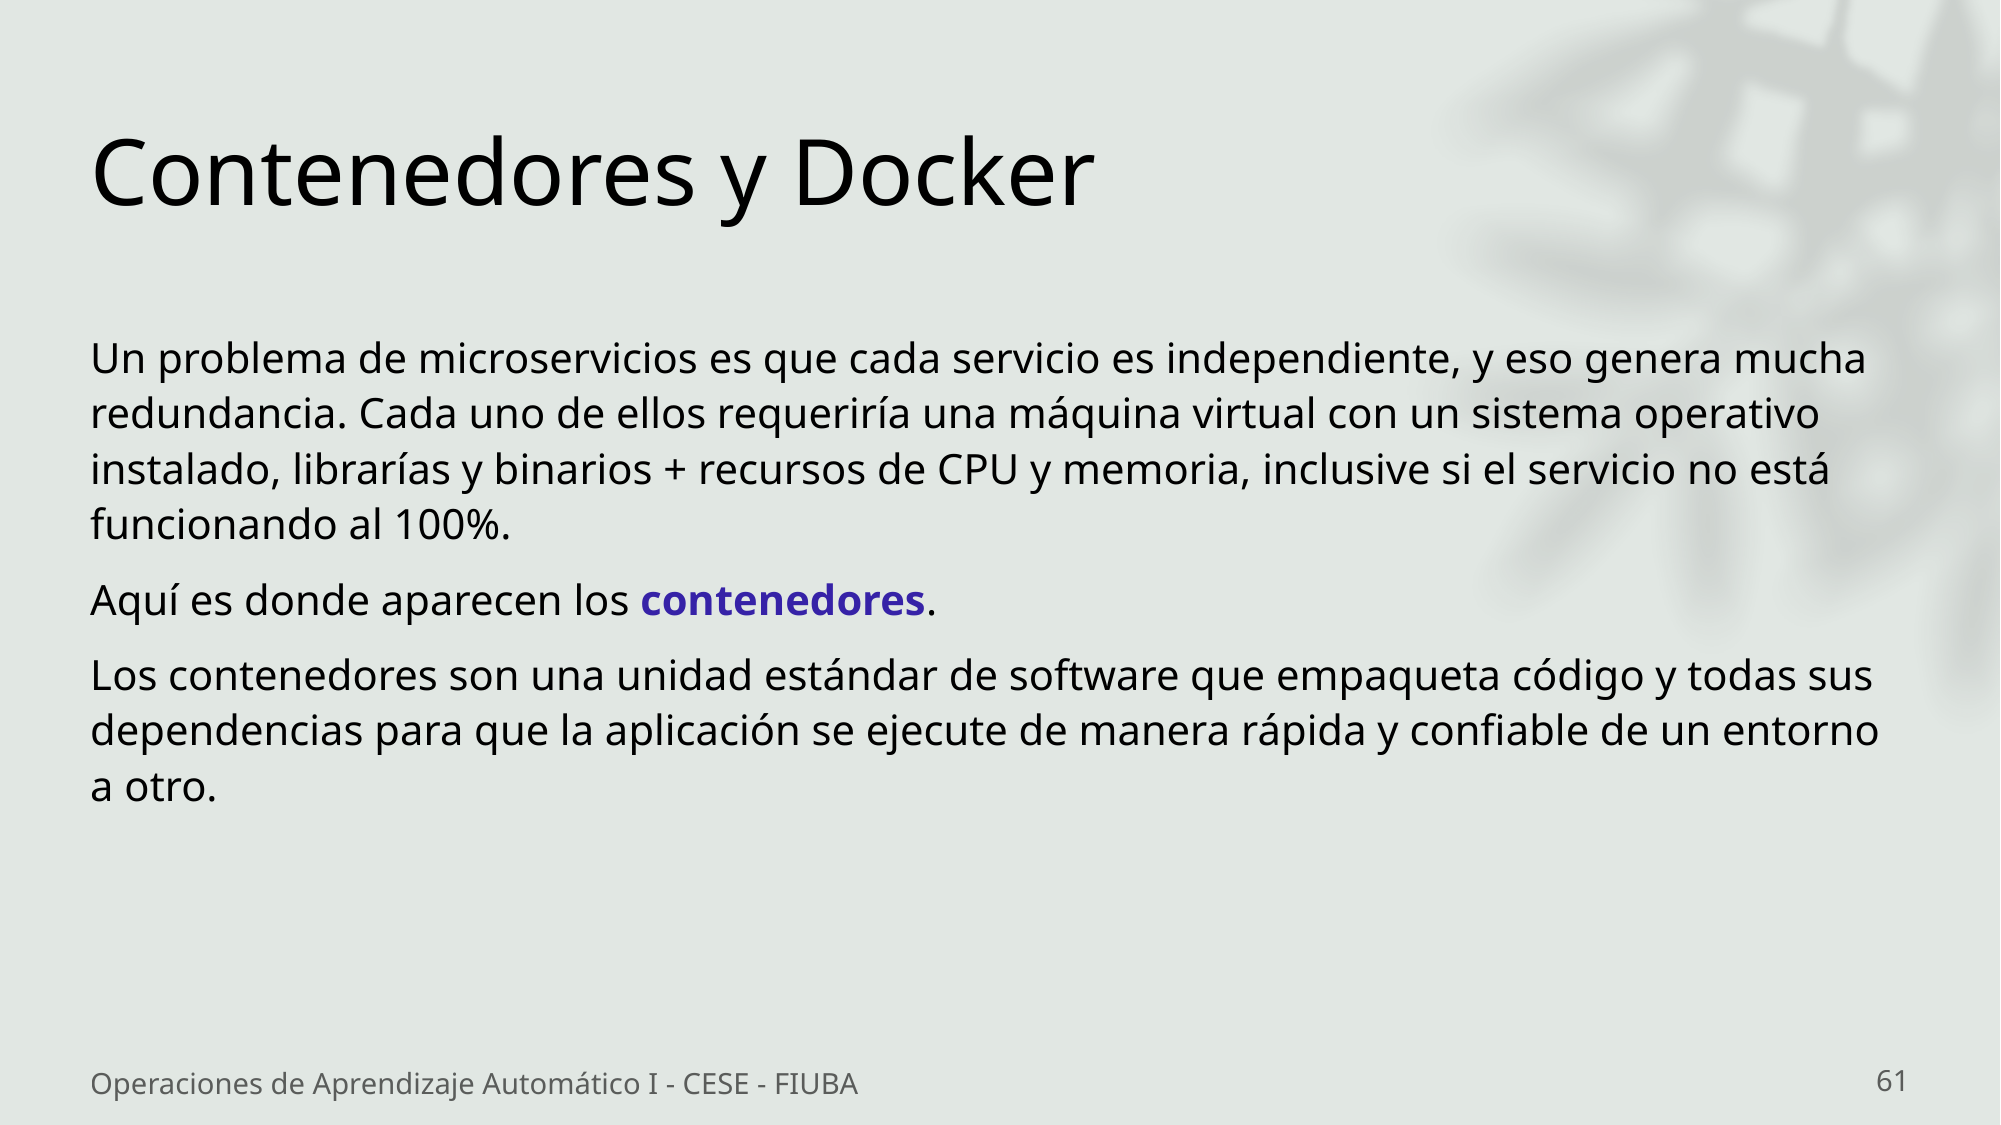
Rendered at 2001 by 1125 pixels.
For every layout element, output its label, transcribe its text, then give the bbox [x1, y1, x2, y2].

footer Operaciones de Aprendizaje Automático I - CESE - FIUBA [75, 1052, 1052, 1113]
title Contenedores y Docker [75, 60, 1863, 278]
slide_number 61 [1474, 1052, 1925, 1113]
list Un problema de microservicios es que cada servicio es independiente, y eso genera mucha redundancia. Cada uno de ellos requeriría una máquina virtual con un sistema operativo instalado, librarías y binarios + recursos de CPU y memoria, inclusive si el servicio no está funcionando al 100%. Aquí es donde aparecen los contenedores. Los contenedores son una unidad estándar de software que empaqueta código y todas sus dependencias para que la aplicación se ejecute de manera rápida y confiable de un entorno a otro. [75, 319, 1925, 1009]
